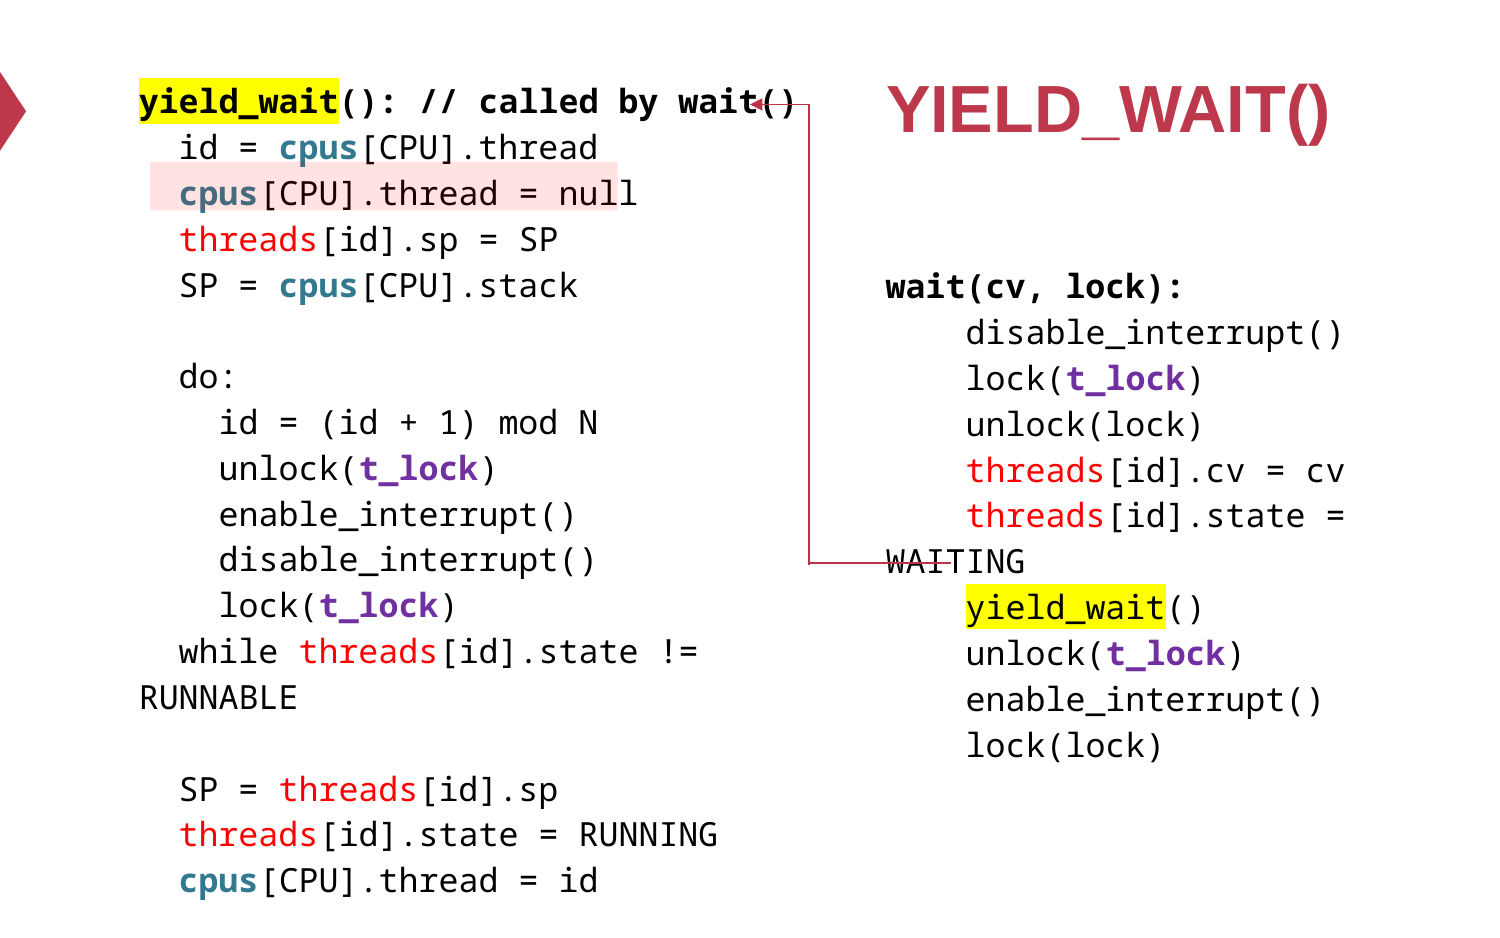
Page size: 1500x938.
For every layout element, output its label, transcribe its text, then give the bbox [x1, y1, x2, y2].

text_box yield_wait(): // called by wait() id = cpus[CPU].thread cpus[CPU].thread = null threads[id].sp = SP SP = cpus[CPU].stack do: id = (id + 1) mod N unlock(t_lock) enable_interrupt() disable_interrupt() lock(t_lock) while threads[id].state != RUNNABLE SP = threads[id].sp threads[id].state = RUNNING cpus[CPU].thread = id [123, 67, 874, 907]
text_box [148, 159, 620, 212]
text_box wait(cv, lock): disable_interrupt() lock(t_lock) unlock(lock) threads[id].cv = cv threads[id].state = WAITING yield_wait() unlock(t_lock) enable_interrupt() lock(lock) [870, 252, 1500, 772]
title YIELD_WAIT() [871, 27, 1422, 185]
